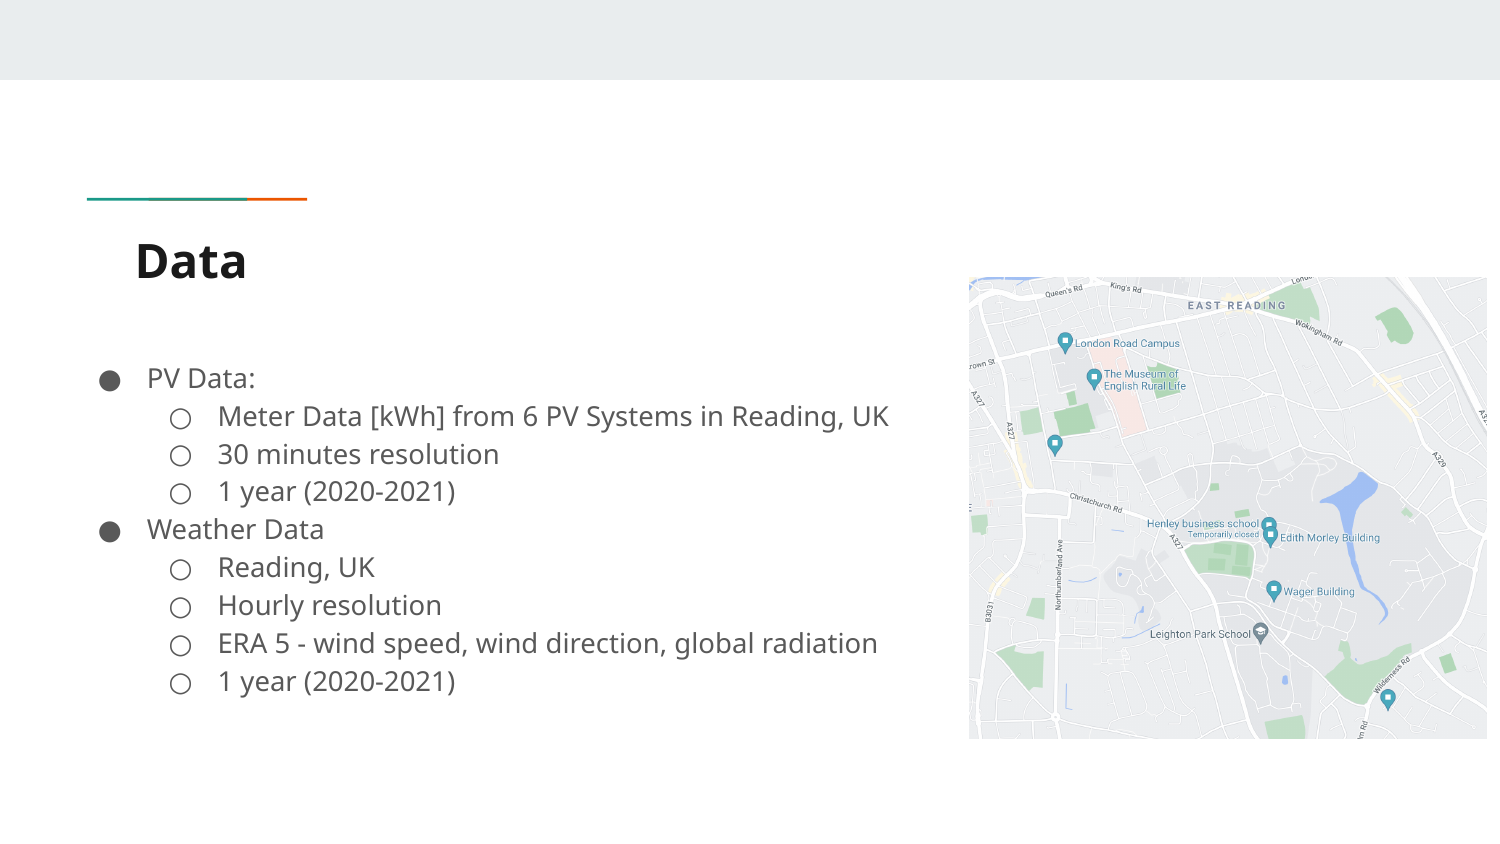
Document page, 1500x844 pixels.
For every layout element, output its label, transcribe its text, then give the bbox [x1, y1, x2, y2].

picture [968, 277, 1488, 739]
title Data [119, 216, 1381, 305]
list PV Data: Meter Data [kWh] from 6 PV Systems in Reading, UK 30 minutes resolution 1 year (2020-2021) Weather Data Reading, UK Hourly resolution ERA 5 - wind speed, wind direction, global radiation 1 year (2020-2021) [61, 341, 963, 712]
